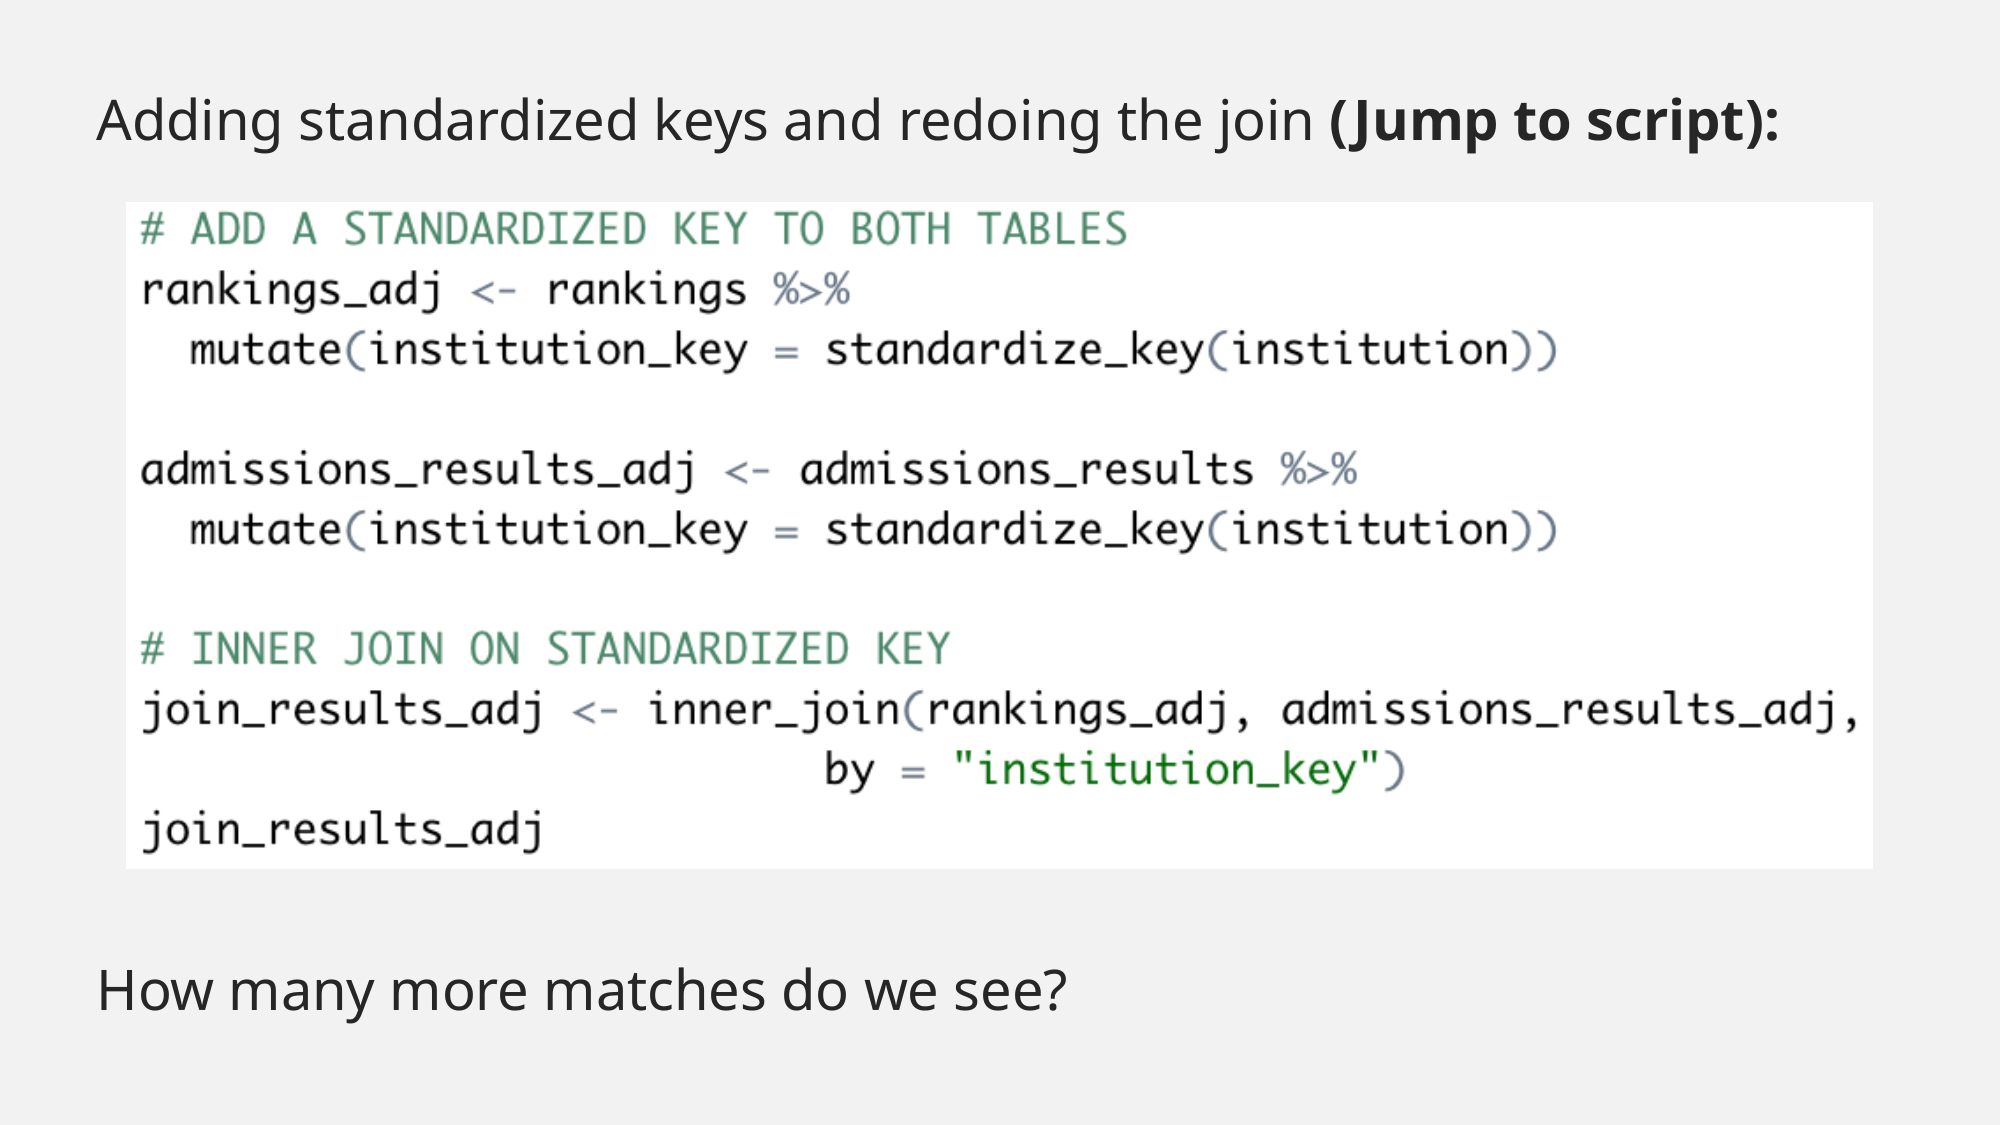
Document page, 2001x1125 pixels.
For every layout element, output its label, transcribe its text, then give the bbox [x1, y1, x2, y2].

picture [126, 202, 1873, 869]
list Adding standardized keys and redoing the join (Jump to script): How many more matches do we see? [81, 77, 1918, 1037]
